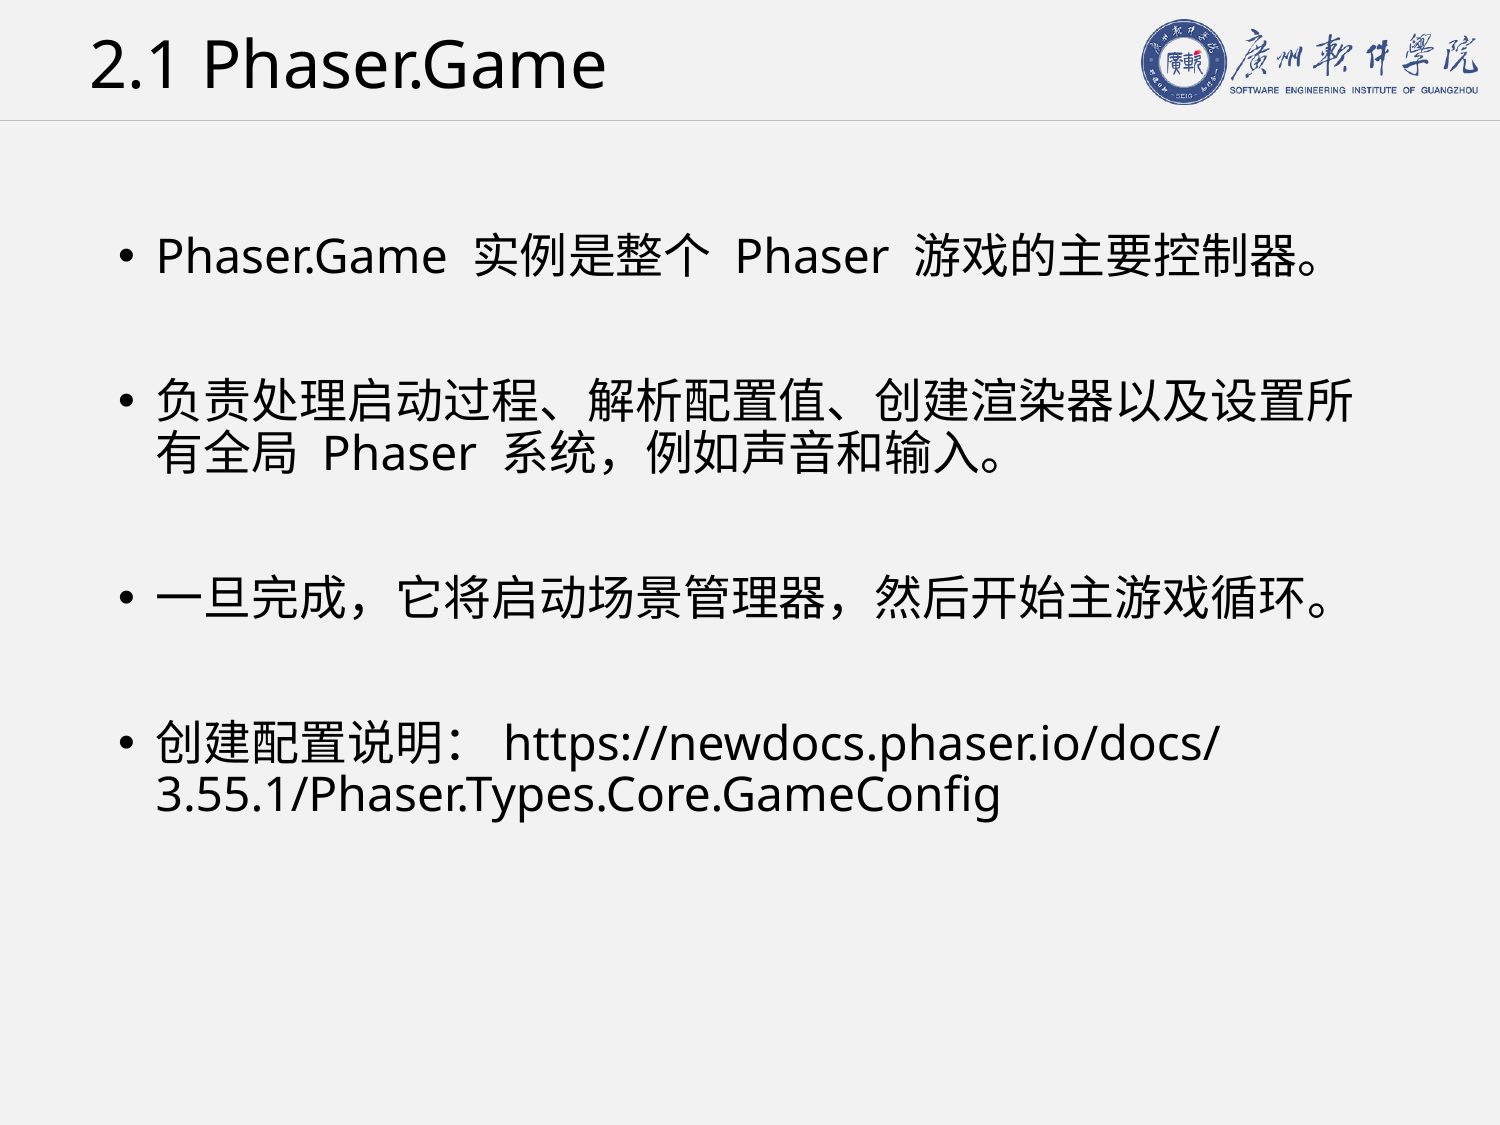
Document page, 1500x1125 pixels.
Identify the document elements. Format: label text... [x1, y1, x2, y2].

list Phaser.Game 实例是整个 Phaser 游戏的主要控制器。 负责处理启动过程、解析配置值、创建渲染器以及设置所有全局 Phaser 系统，例如声音和输入。 一旦完成，它将启动场景管理器，然后开始主游戏循环。 创建配置说明：https://newdocs.phaser.io/docs/3.55.1/Phaser.Types.Core.GameConfig [103, 224, 1397, 939]
picture [1141, 19, 1478, 105]
title 2.1 Phaser.Game [75, 23, 830, 117]
